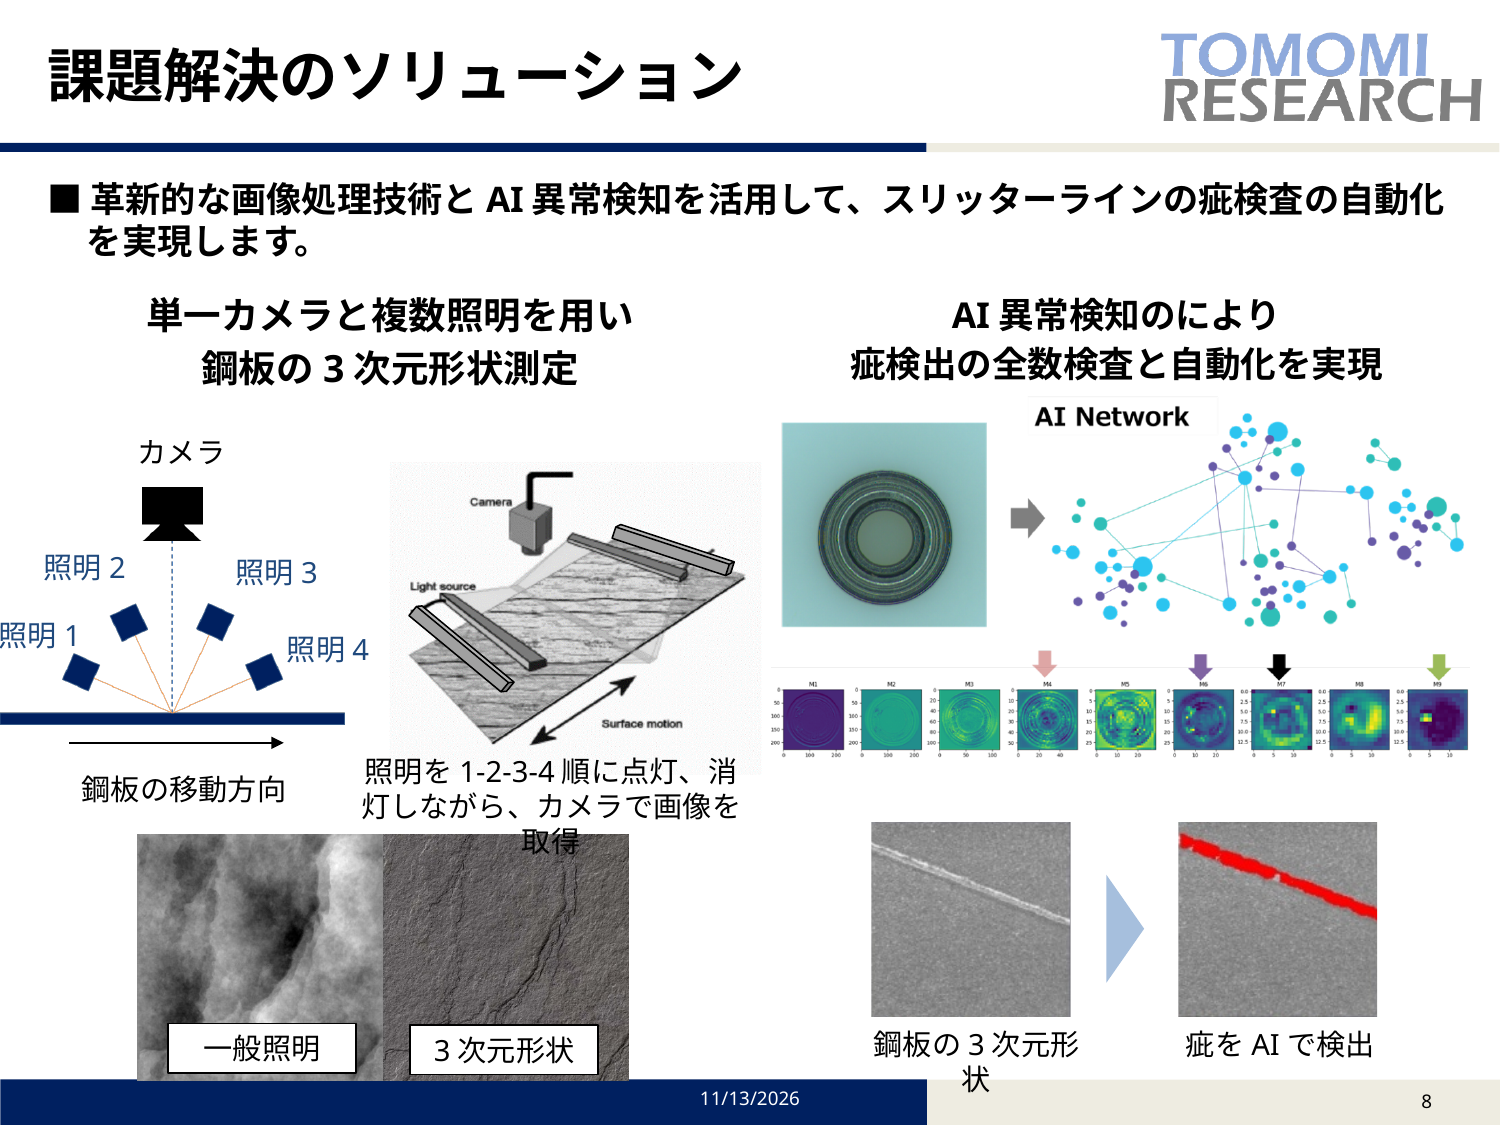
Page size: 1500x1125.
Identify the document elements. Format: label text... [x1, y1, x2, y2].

picture [137, 834, 629, 1081]
slide_number 7 [1353, 1079, 1500, 1125]
picture [0, 487, 345, 726]
text_box 鋼板の3次元形状 [846, 1018, 1107, 1104]
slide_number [575, 1074, 925, 1125]
text_box 疵をAIで検出 [1144, 1018, 1417, 1069]
text_box 照明4 [345, 623, 388, 674]
picture [1144, 22, 1499, 129]
picture [771, 392, 1470, 765]
text_box [1106, 874, 1145, 983]
picture [871, 822, 1071, 1017]
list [388, 459, 762, 775]
list ■革新的な画像処理技術とAI異常検知を活用して、スリッターラインの疵検査の自動化を実現します。 [32, 170, 1470, 271]
list AI異常検知のにより 疵検出の全数検査と自動化を実現 [771, 284, 1462, 392]
picture [1178, 822, 1378, 1017]
text_box カメラ [110, 427, 253, 477]
list 単一カメラと複数照明を用い 鋼板の3次元形状測定 [45, 289, 735, 393]
text_box 鋼板の移動方向 [45, 763, 323, 814]
text_box 照明を1-2-3-4順に点灯、消灯しながら、カメラで画像を取得 [343, 746, 759, 866]
title 課題解決のソリューション [32, 24, 1145, 125]
